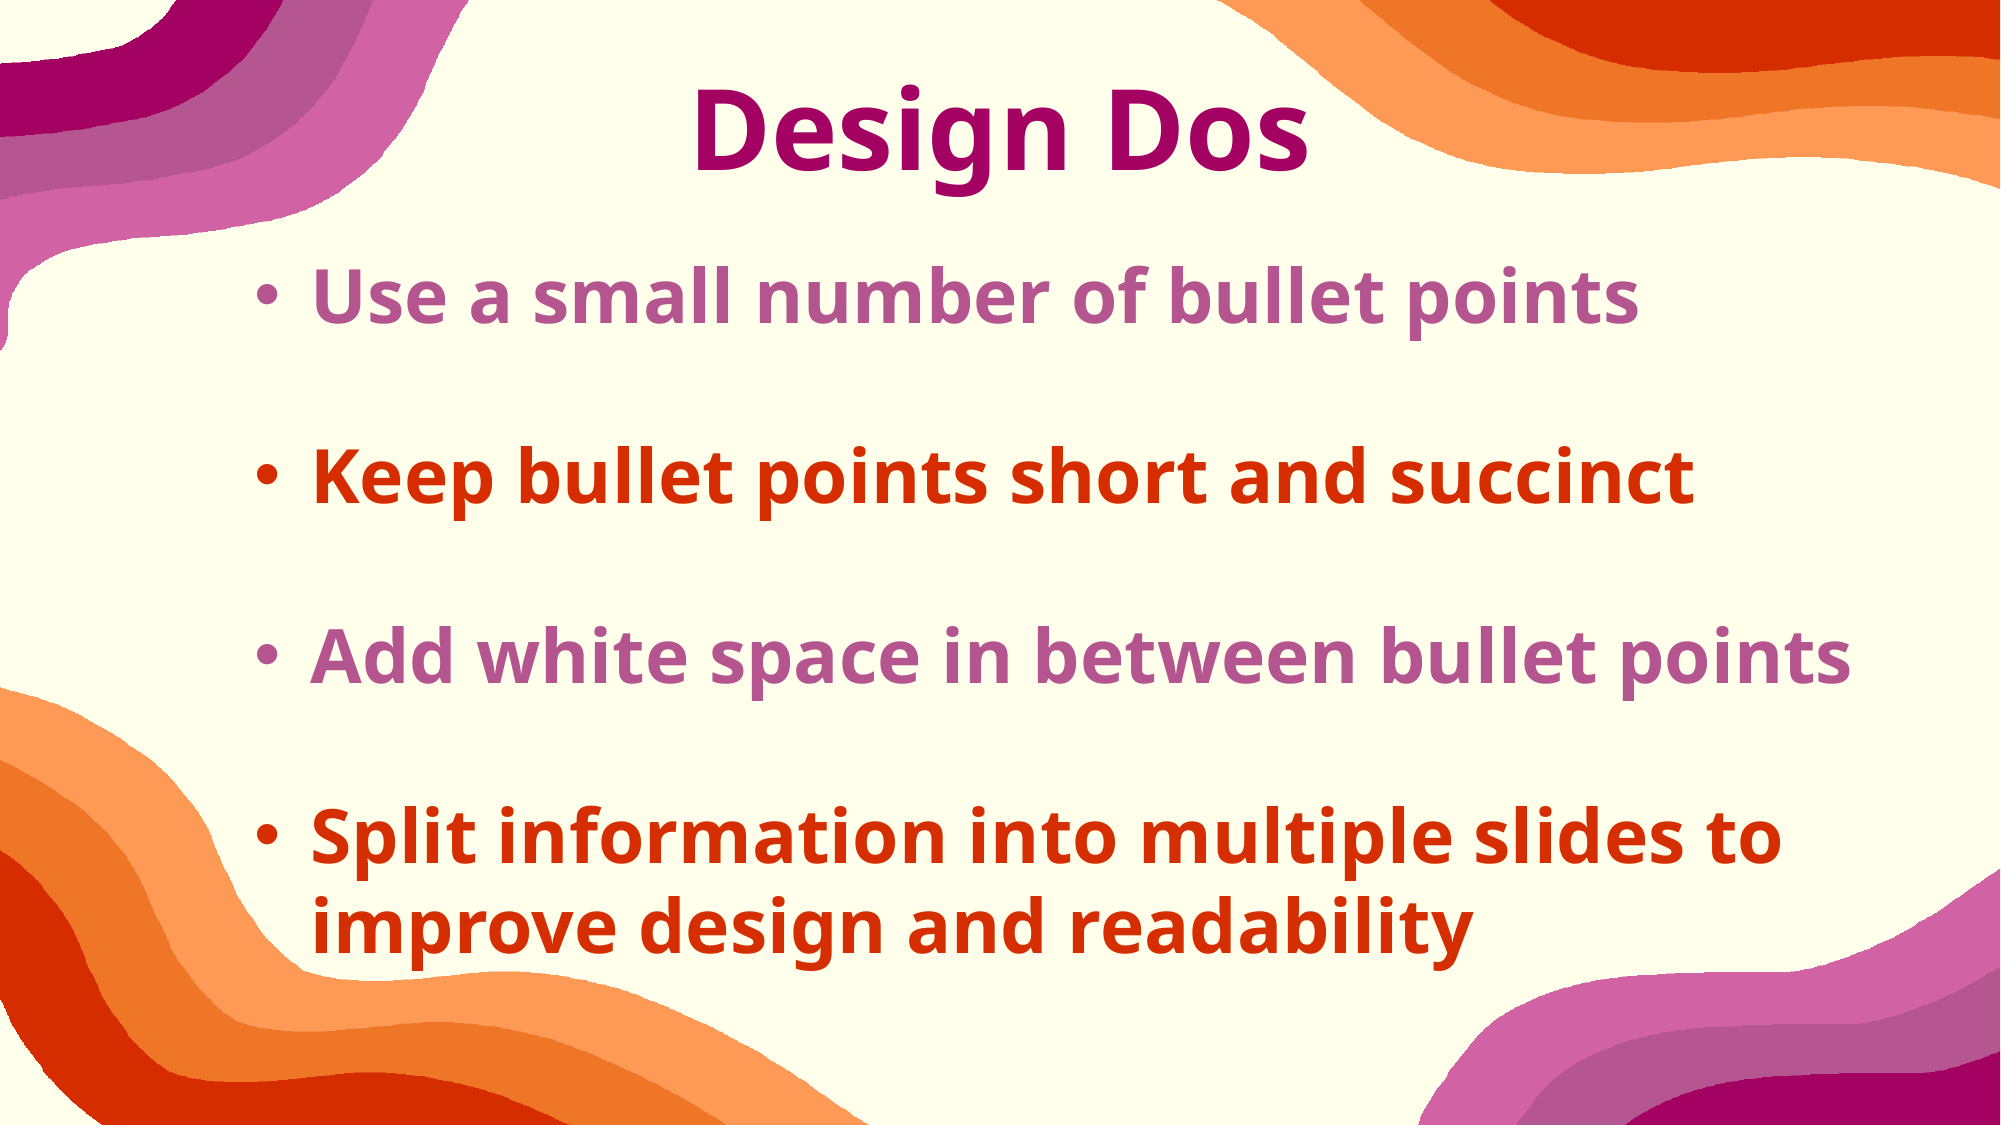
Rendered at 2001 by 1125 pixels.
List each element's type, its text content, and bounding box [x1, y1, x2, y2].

title Design Dos [279, 50, 1721, 241]
picture [0, 0, 2001, 1125]
text_box Use a small number of bullet points Keep bullet points short and succinct Add white space in between bullet points Split information into multiple slides to improve design and readability [239, 241, 1956, 1066]
